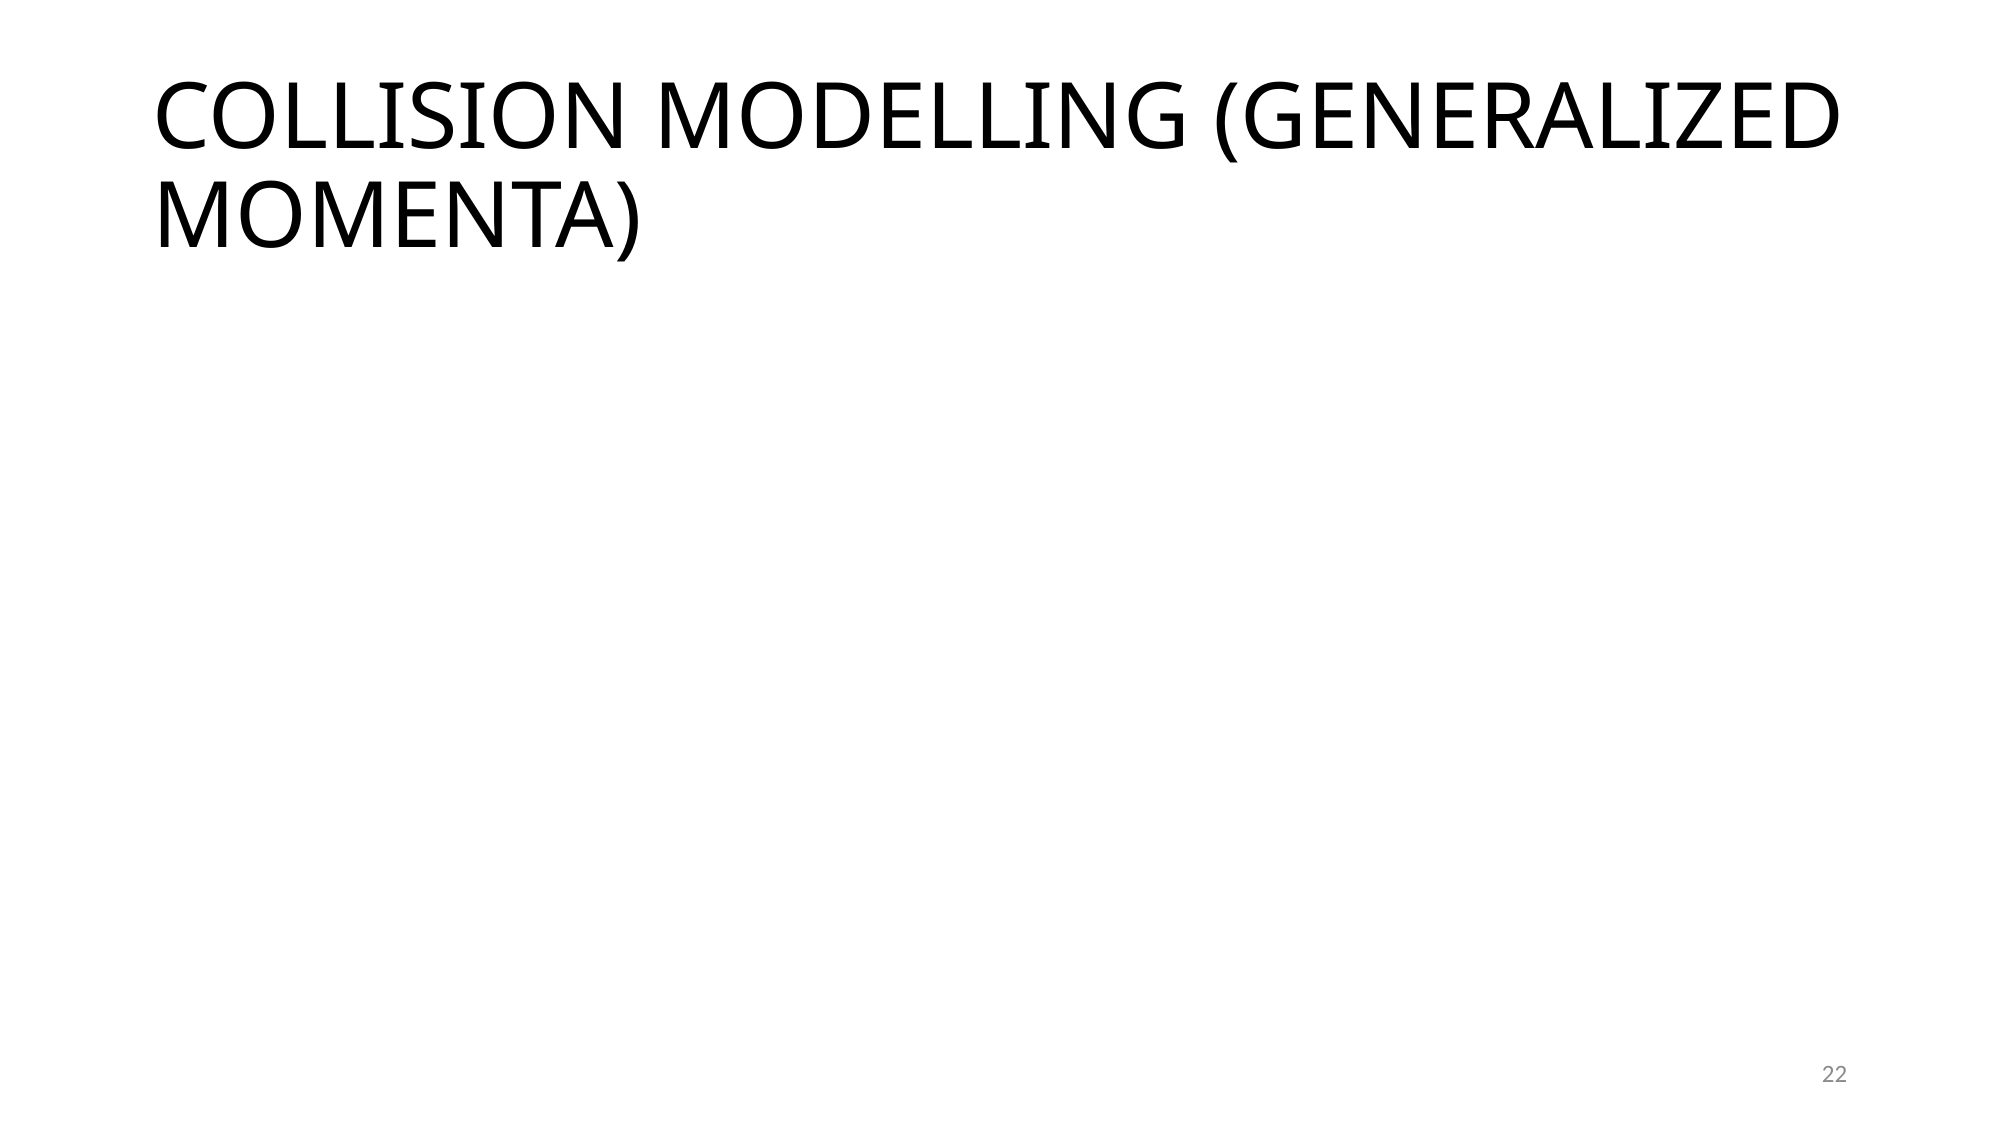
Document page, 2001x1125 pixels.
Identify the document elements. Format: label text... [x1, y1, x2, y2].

title COLLISION MODELLING (GENERALIZED MOMENTA) [137, 59, 1863, 278]
slide_number 22 [1412, 1042, 1863, 1103]
